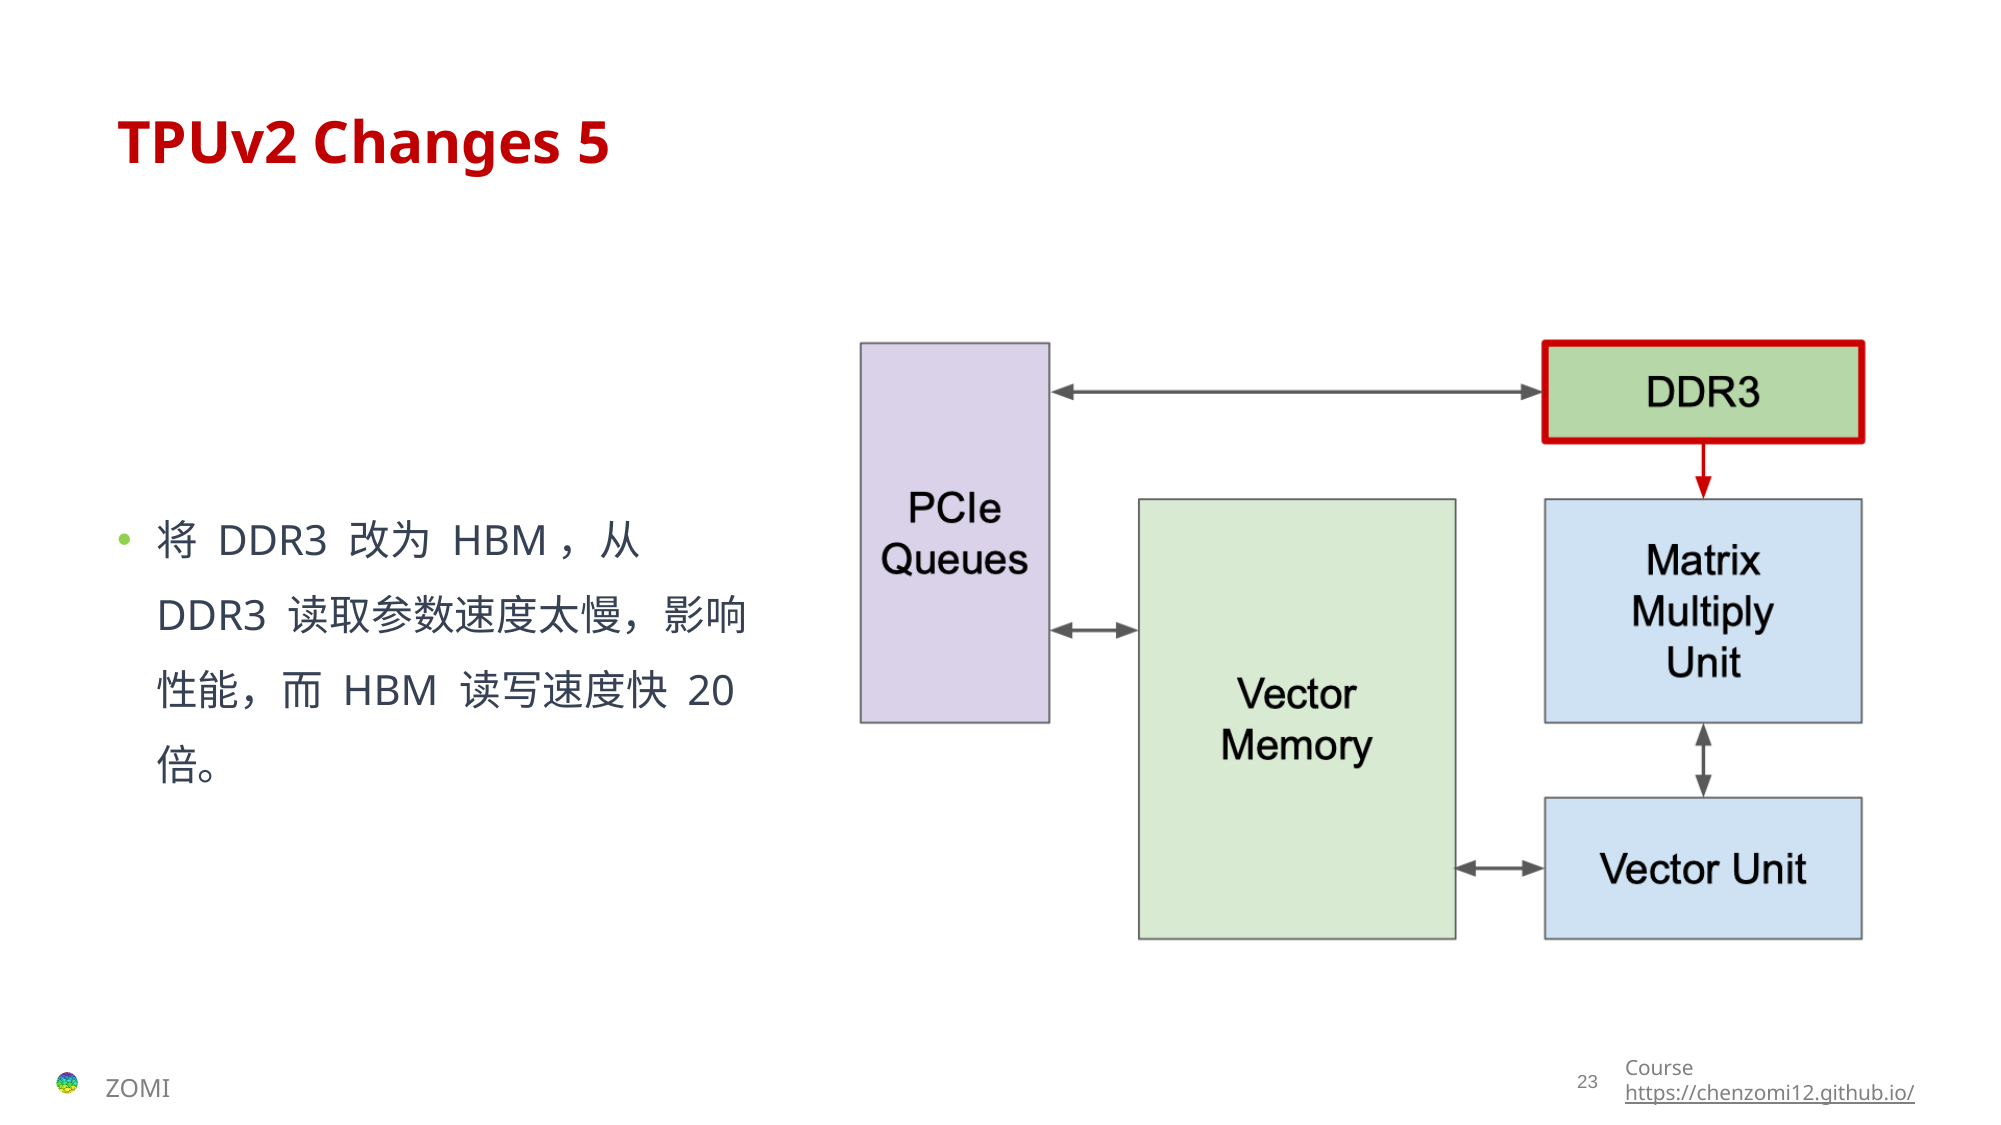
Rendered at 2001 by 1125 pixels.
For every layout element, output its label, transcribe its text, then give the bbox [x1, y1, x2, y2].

picture [812, 303, 1899, 975]
list 将 DDR3 改为 HBM，从 DDR3 读取参数速度太慢，影响性能，而 HBM 读写速度快 20 倍。 [102, 235, 776, 1043]
title TPUv2 Changes 5 [102, 91, 1901, 189]
picture [57, 1073, 77, 1093]
